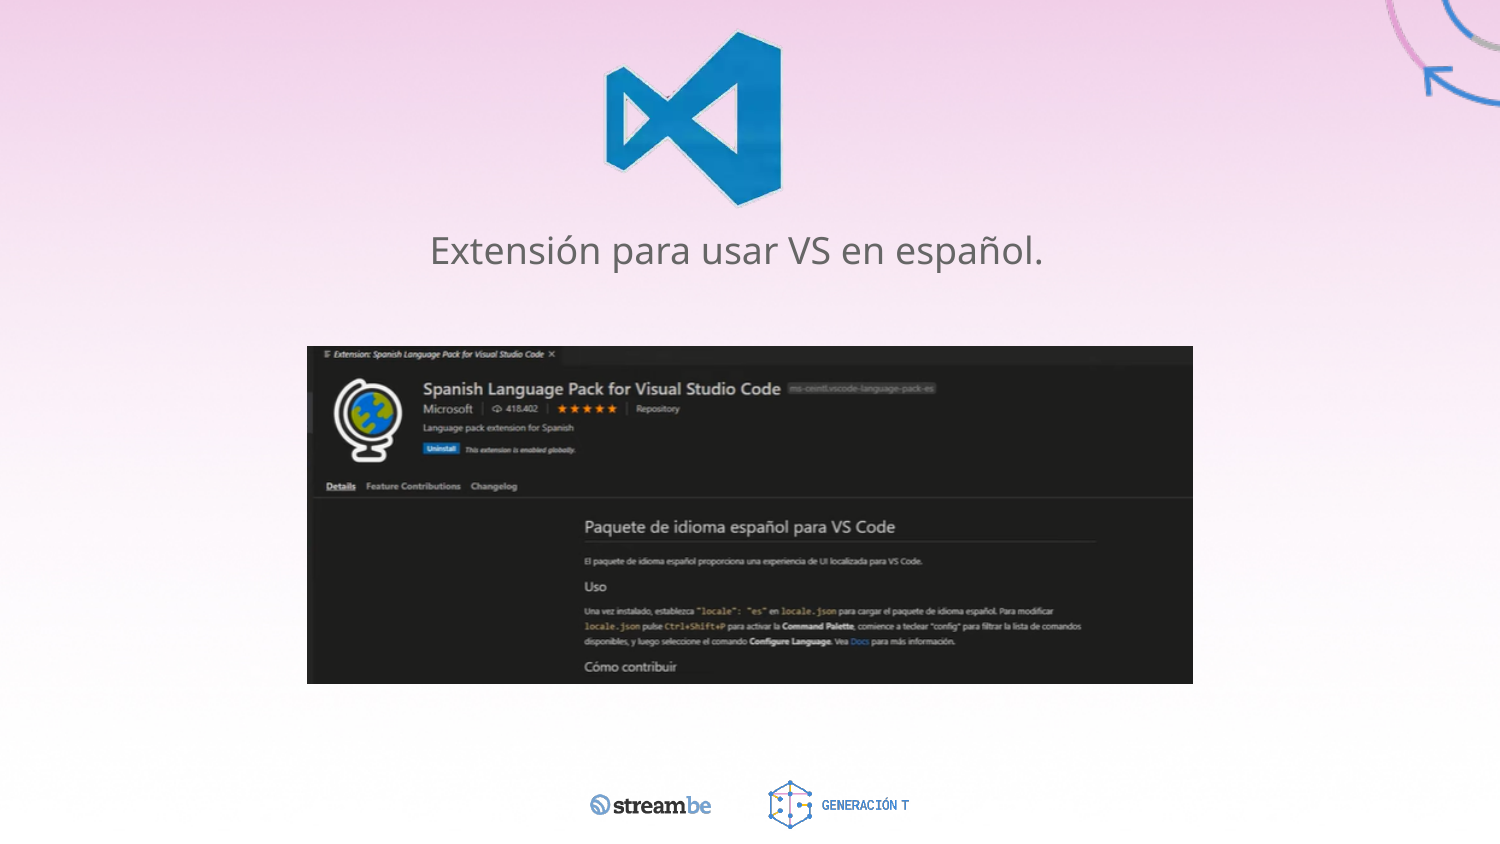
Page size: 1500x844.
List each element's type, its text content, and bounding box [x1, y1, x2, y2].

text_box Extensión para usar VS en español. [199, 219, 1284, 280]
picture [0, 0, 1500, 844]
